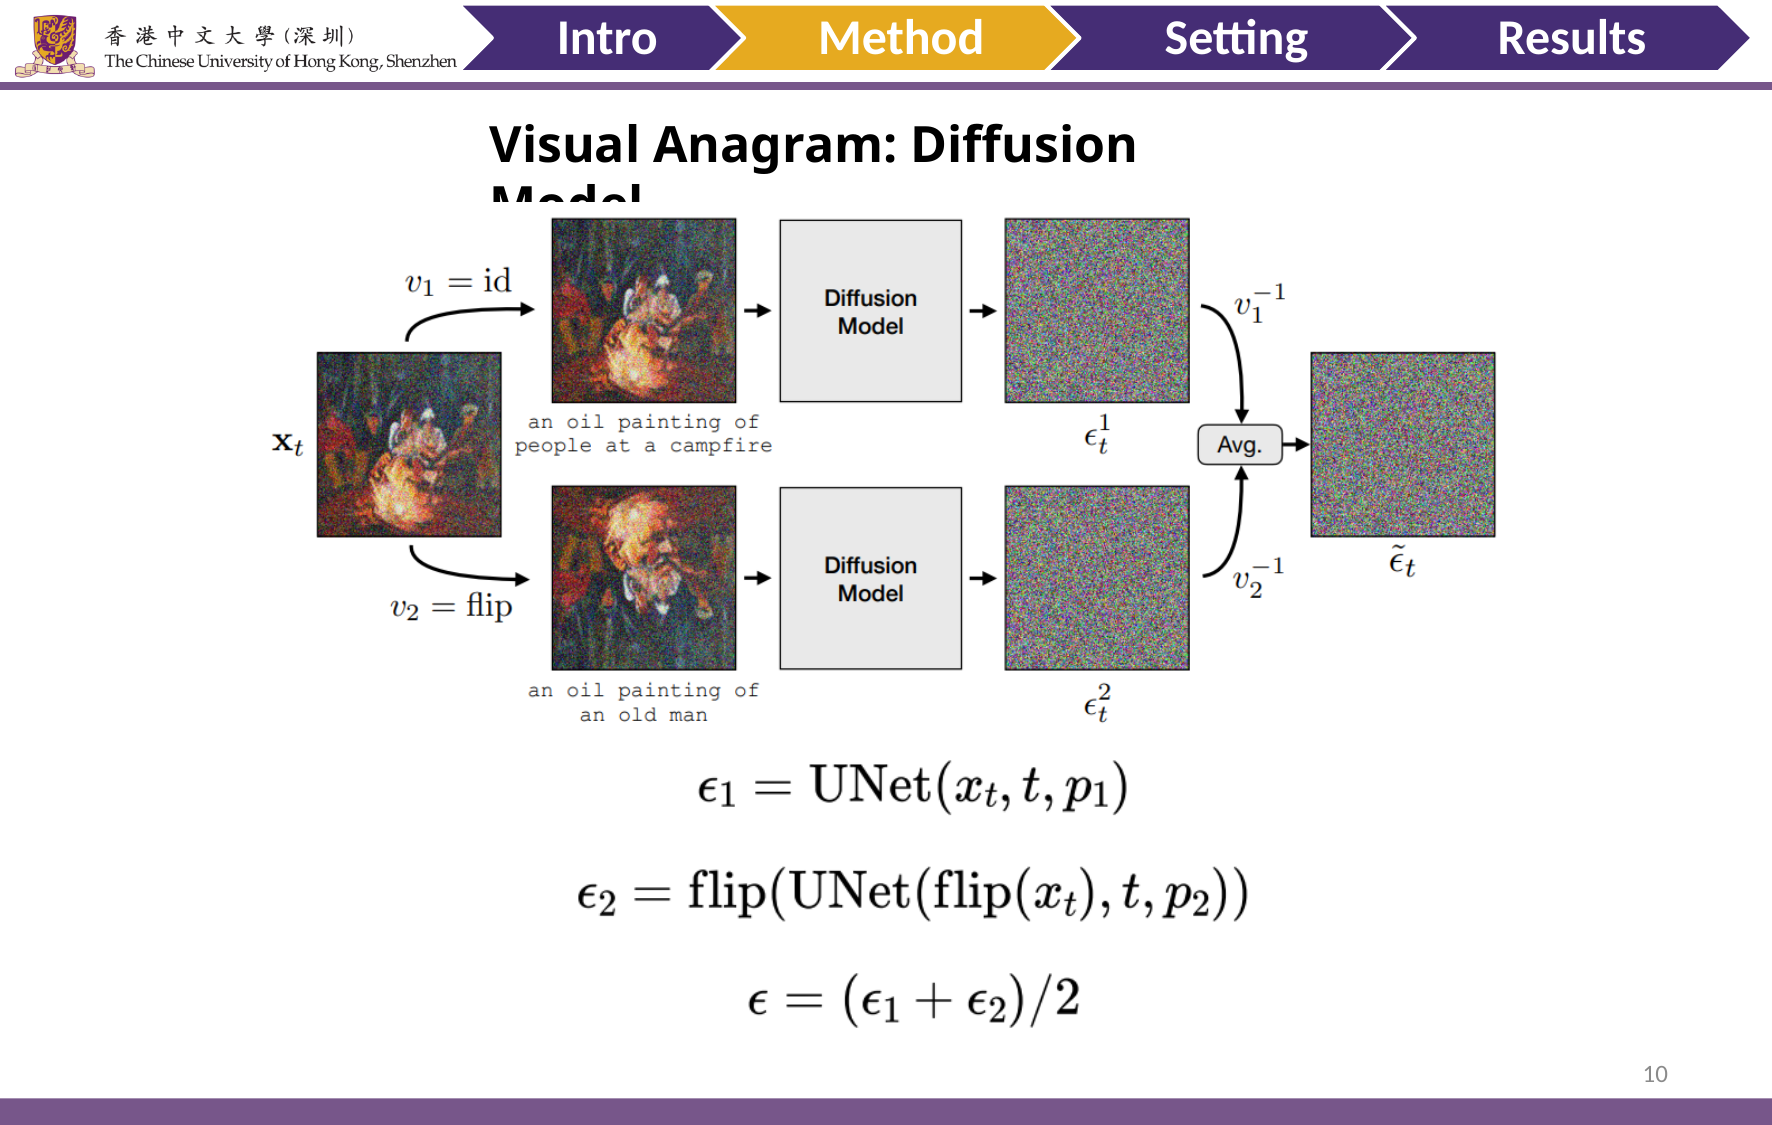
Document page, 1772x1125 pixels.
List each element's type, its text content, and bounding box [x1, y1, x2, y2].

picture [257, 201, 1514, 731]
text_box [456, 3, 1755, 73]
picture [550, 751, 1275, 1043]
picture [10, 0, 460, 79]
text_box Visual Anagram: Diffusion Model [474, 104, 1298, 200]
slide_number 10 [1269, 1042, 1684, 1103]
